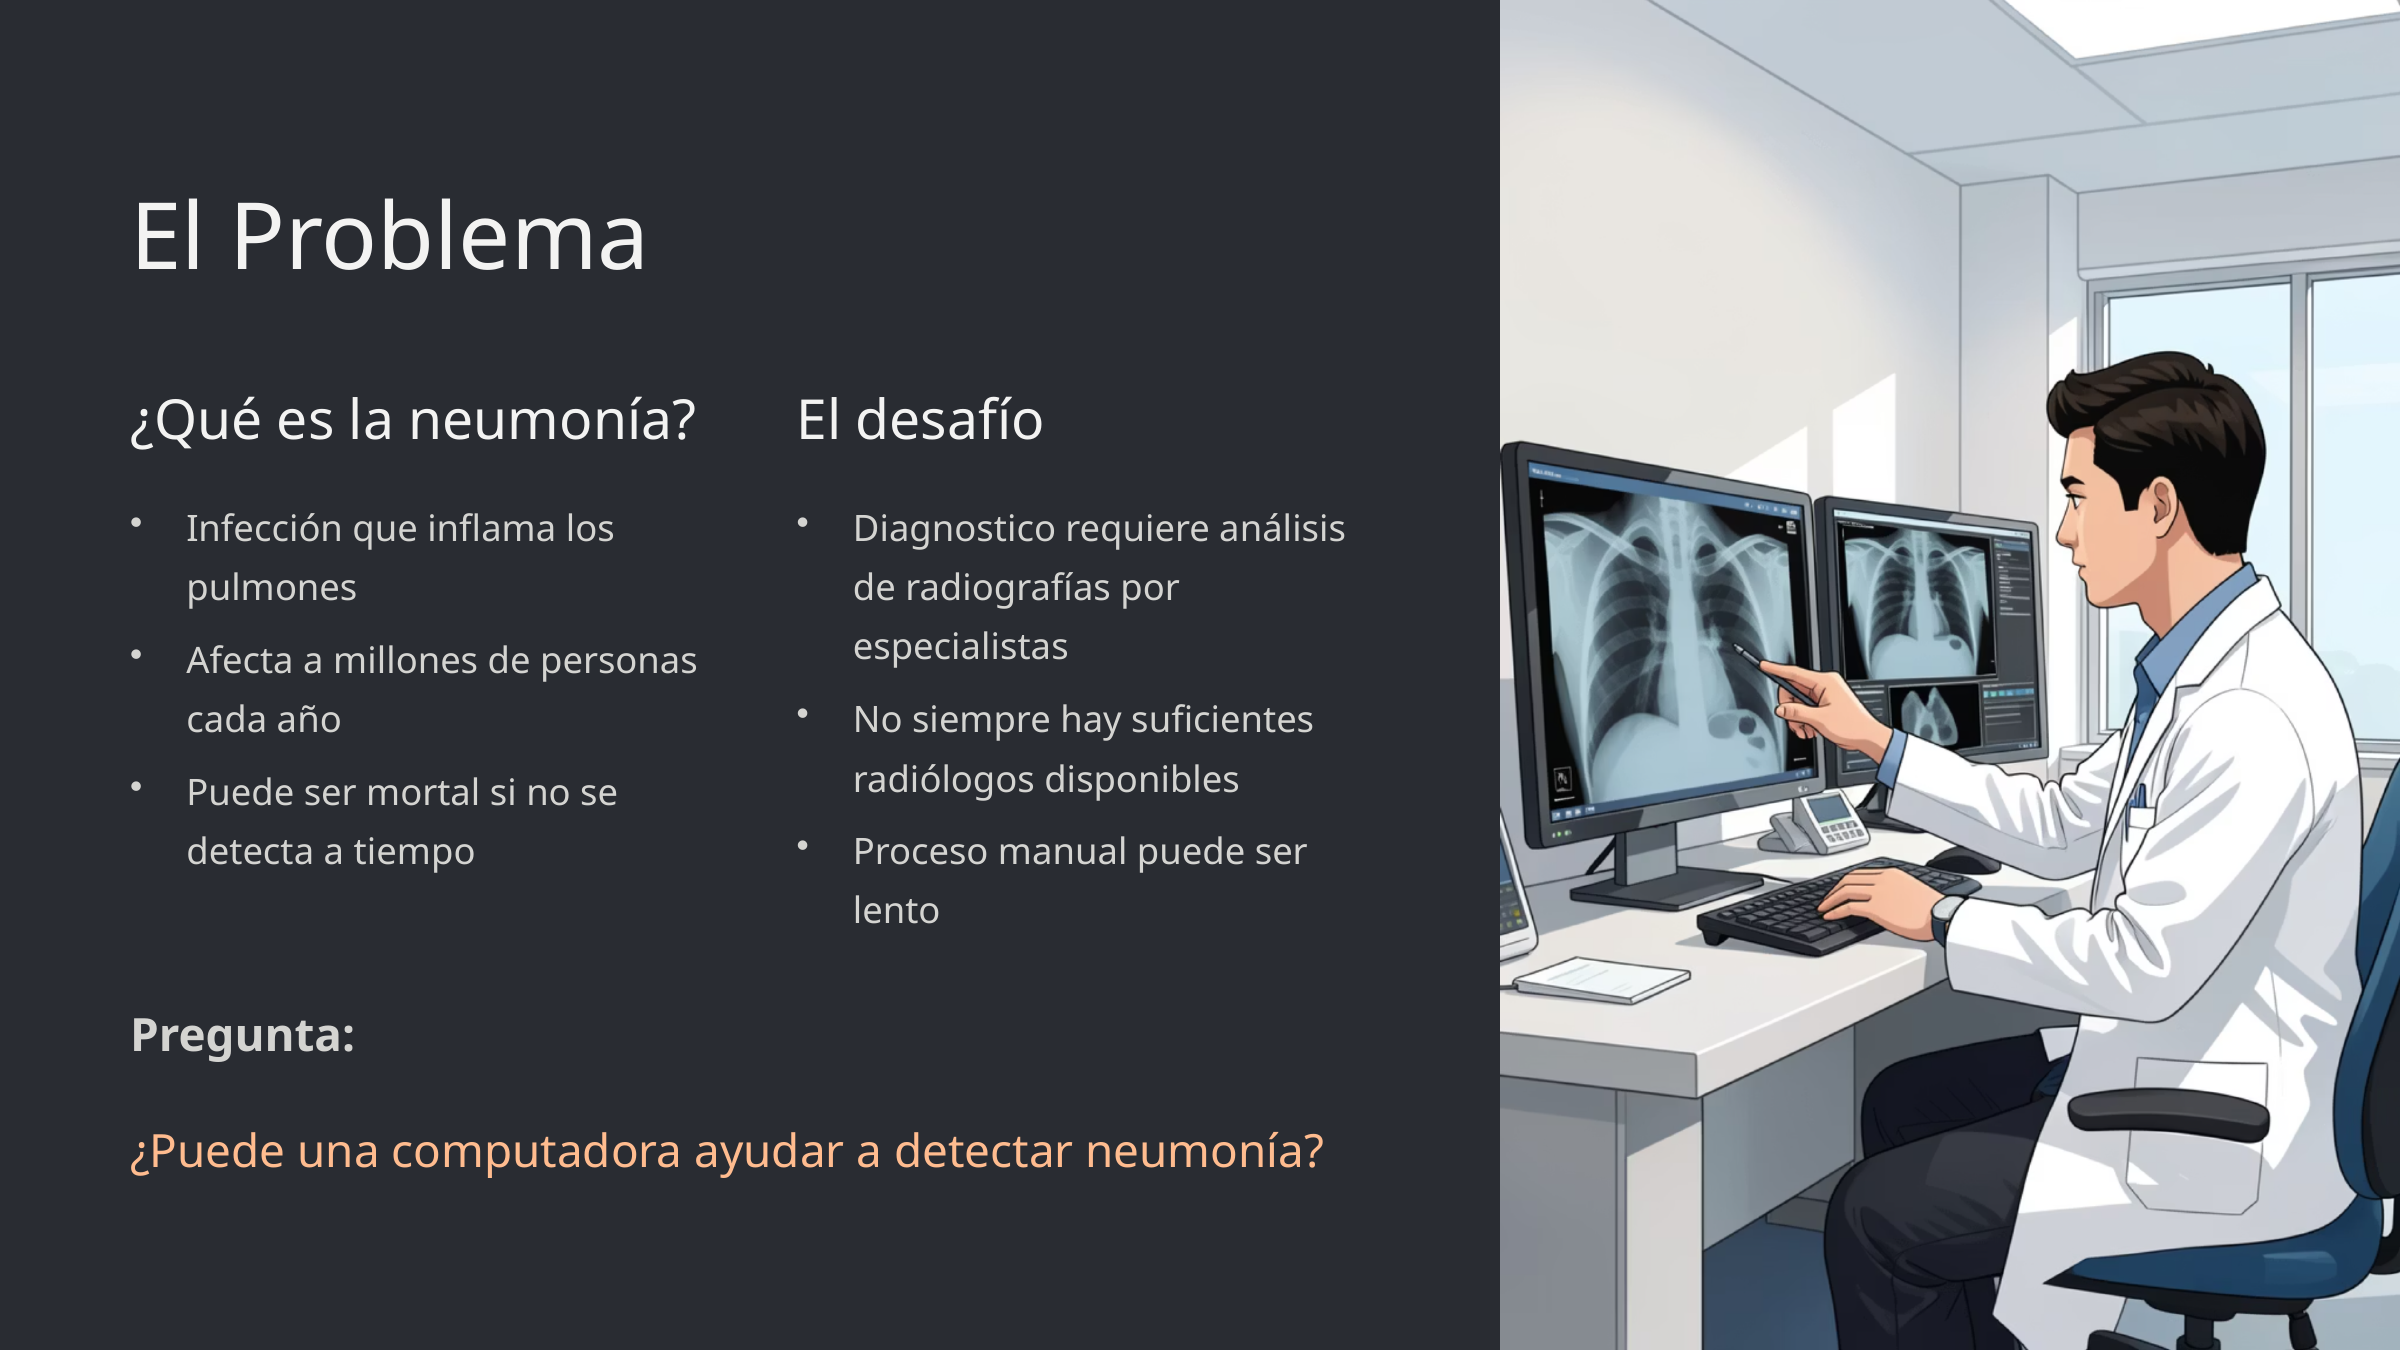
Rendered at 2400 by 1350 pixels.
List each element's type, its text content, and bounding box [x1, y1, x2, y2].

text_box Pregunta: [130, 986, 1370, 1061]
text_box ¿Puede una computadora ayudar a detectar neumonía? [130, 1102, 1370, 1178]
text_box No siempre hay suficientes radiólogos disponibles [796, 680, 1371, 800]
text_box Proceso manual puede ser lento [796, 812, 1371, 932]
text_box Afecta a millones de personas cada año [130, 621, 705, 741]
text_box ¿Qué es la neumonía? [130, 382, 689, 452]
text_box Diagnostico requiere análisis de radiografías por especialistas [796, 488, 1371, 668]
text_box El desafío [796, 382, 1355, 452]
text_box El Problema [130, 172, 1061, 289]
picture [1499, 0, 2400, 1350]
text_box Puede ser mortal si no se detecta a tiempo [130, 753, 705, 873]
text_box Infección que inflama los pulmones [130, 488, 705, 608]
